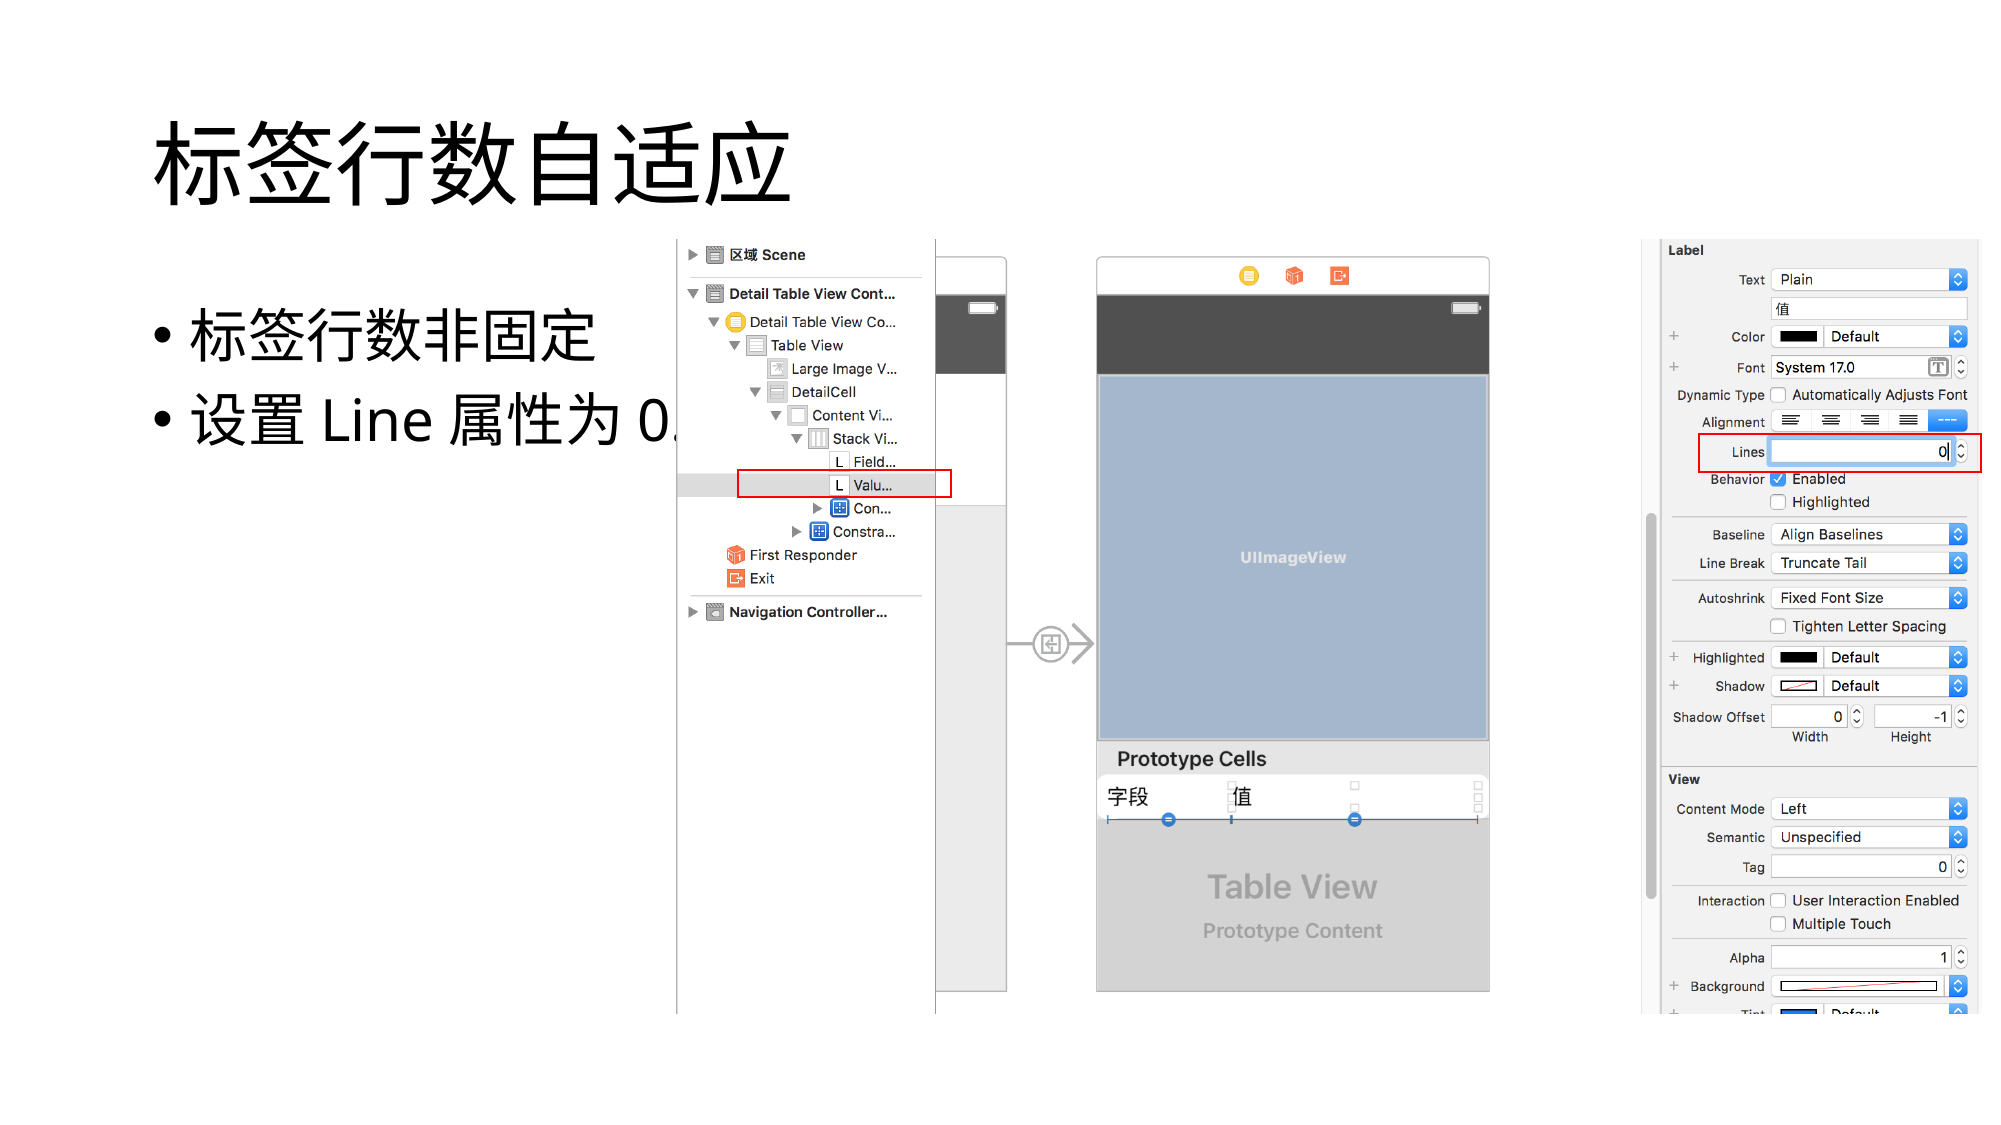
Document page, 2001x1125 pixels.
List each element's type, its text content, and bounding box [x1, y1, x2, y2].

picture [676, 239, 1982, 1014]
title 标签行数自适应 [137, 59, 1863, 278]
list 标签行数非固定 设置Line属性为0. [137, 299, 676, 1014]
